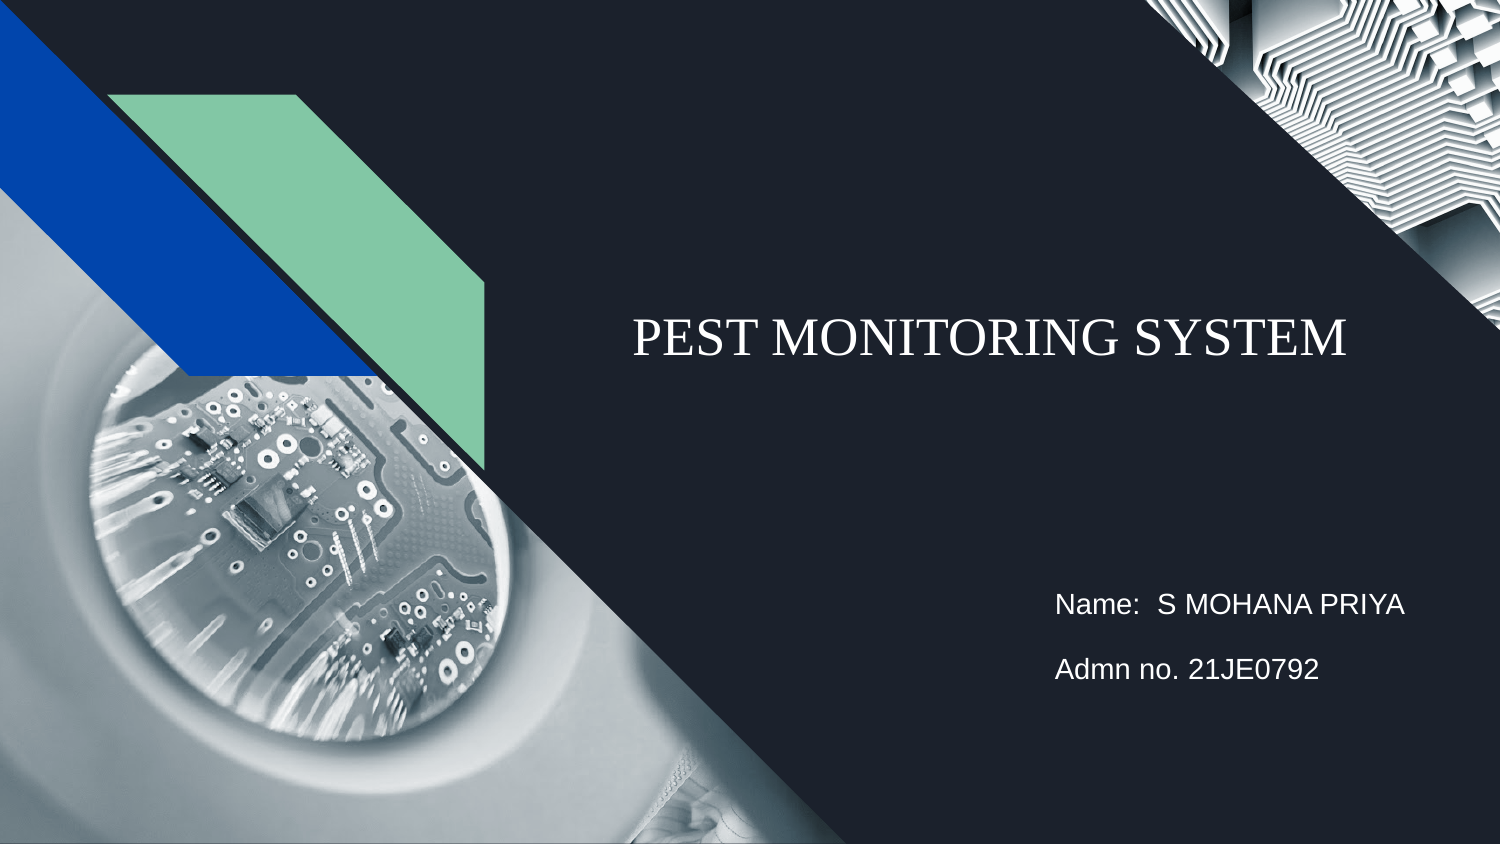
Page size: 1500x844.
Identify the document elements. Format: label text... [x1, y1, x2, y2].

picture [1144, 0, 1500, 331]
text_box Name: S MOHANA PRIYA Admn no. 21JE0792 [1039, 565, 1500, 701]
text_box PEST MONITORING SYSTEM [617, 286, 1406, 381]
picture [0, 189, 847, 844]
